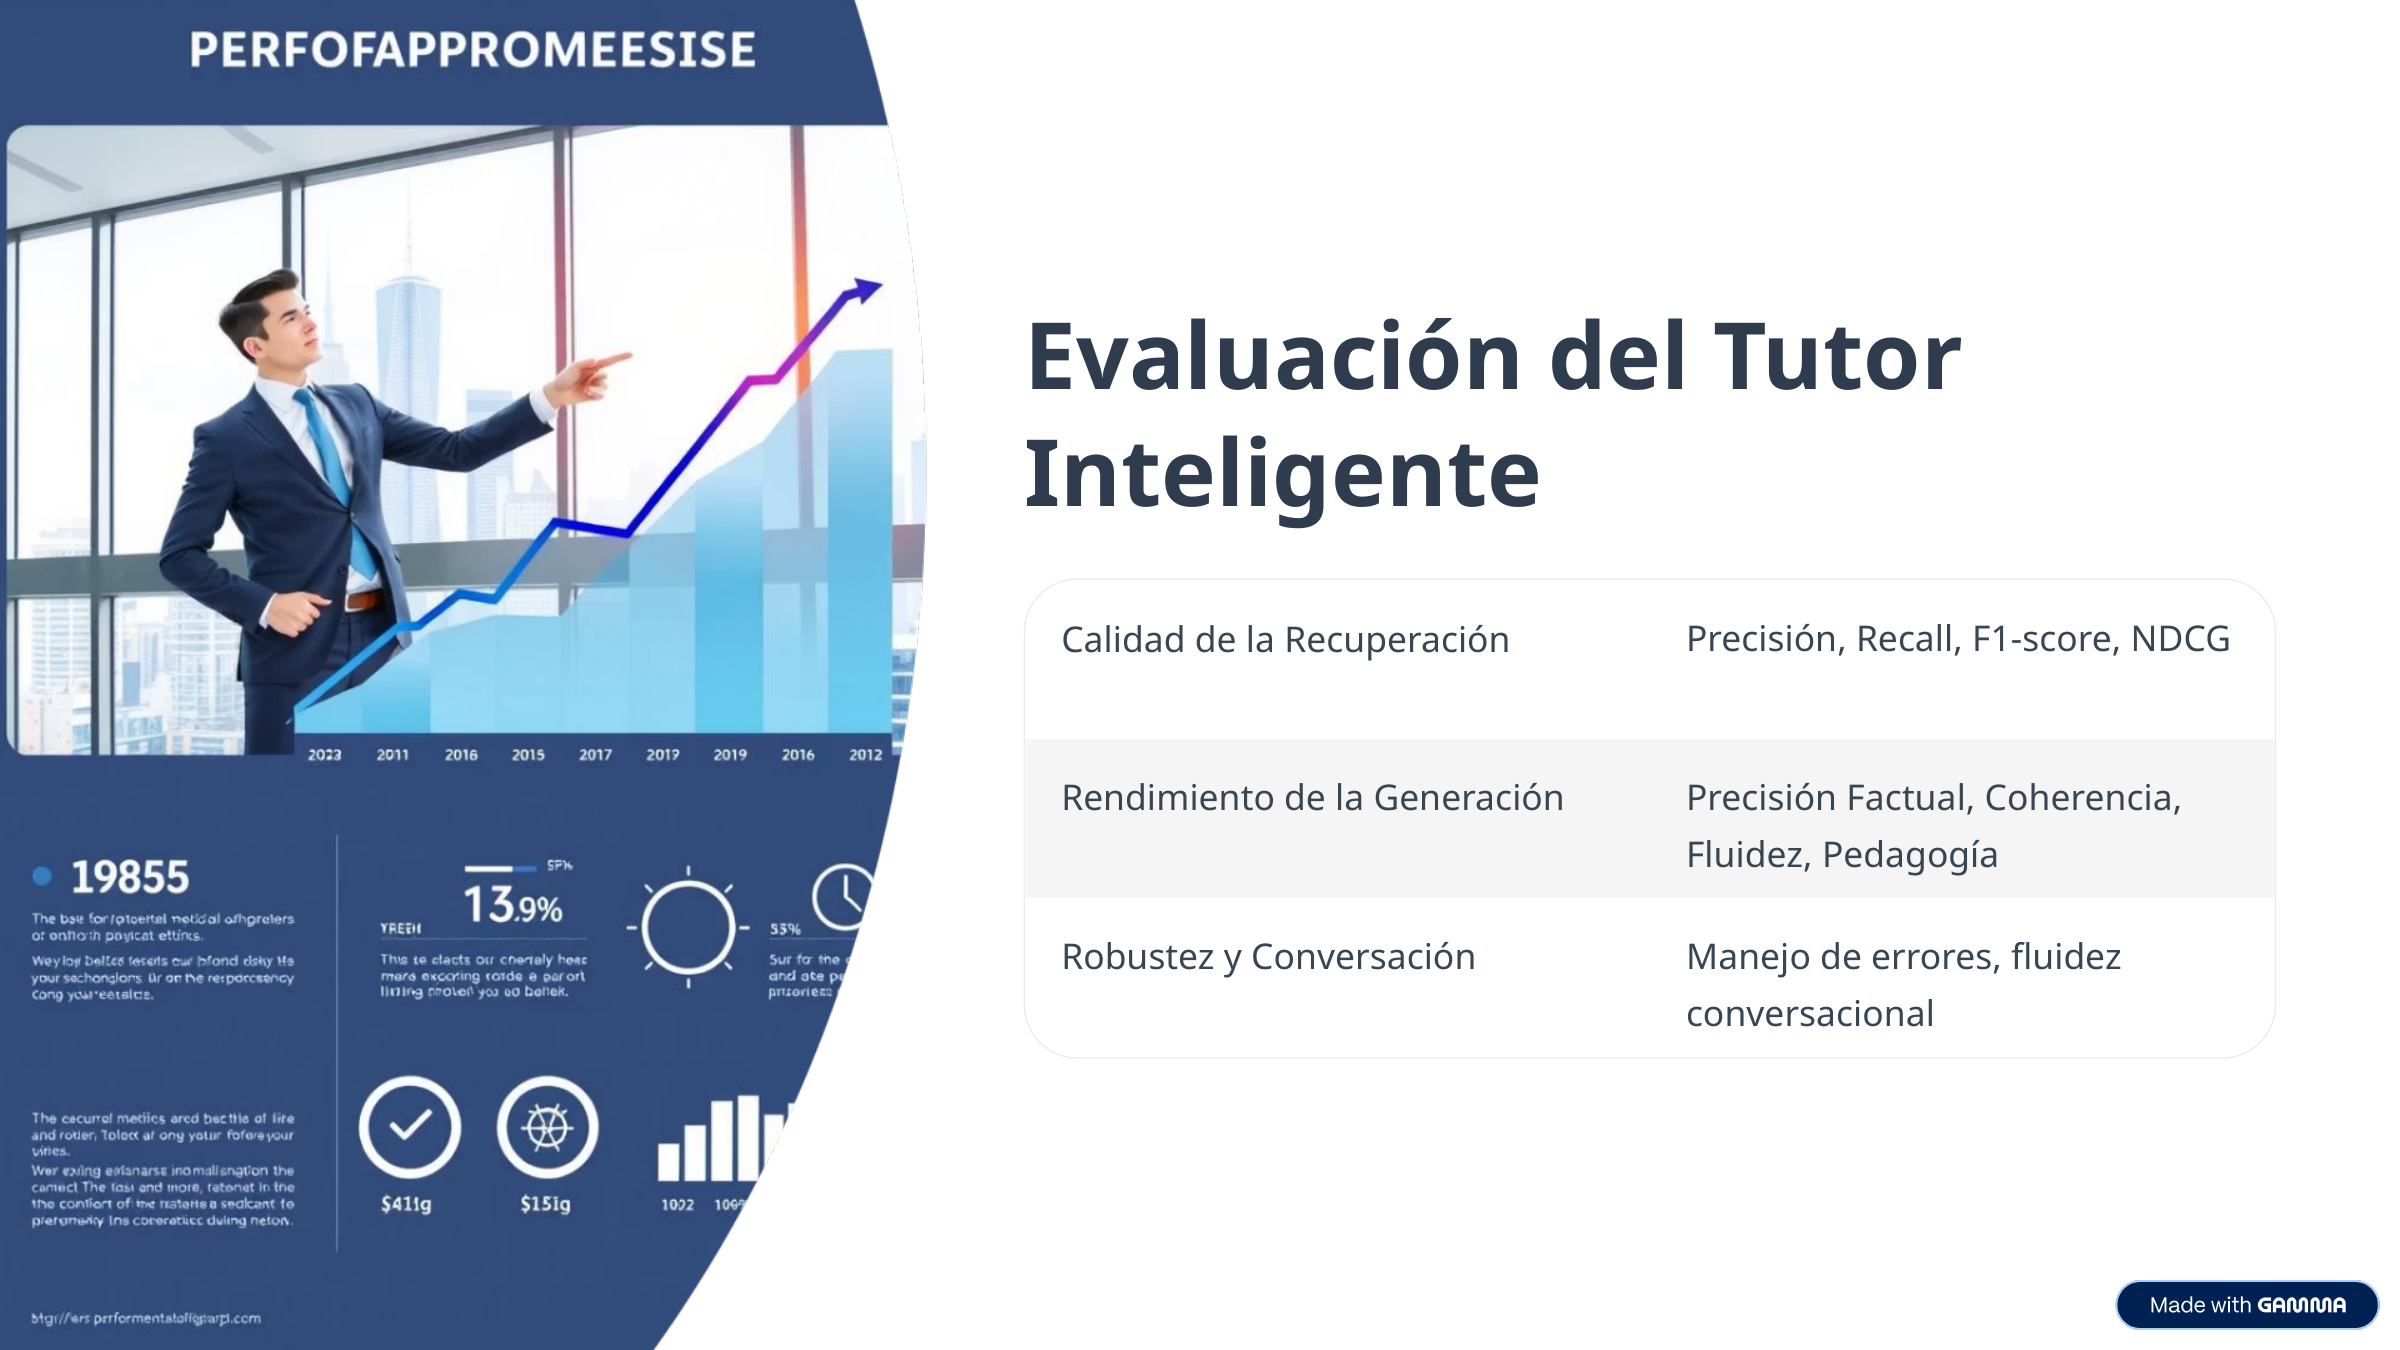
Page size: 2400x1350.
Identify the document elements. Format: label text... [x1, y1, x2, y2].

text_box [1025, 897, 2275, 1057]
picture [2106, 1271, 2389, 1339]
text_box [1025, 580, 2275, 739]
text_box Robustez y Conversación [1061, 920, 1614, 978]
text_box Calidad de la Recuperación [1061, 602, 1614, 660]
text_box Manejo de errores, fluidez conversacional [1686, 920, 2239, 1035]
text_box Evaluación del Tutor Inteligente [1024, 291, 2276, 526]
picture [0, 0, 945, 1350]
text_box [1025, 739, 2275, 897]
text_box Rendimiento de la Generación [1061, 761, 1614, 819]
text_box Precisión, Recall, F1-score, NDCG [1686, 602, 2239, 717]
text_box Precisión Factual, Coherencia, Fluidez, Pedagogía [1686, 761, 2239, 876]
